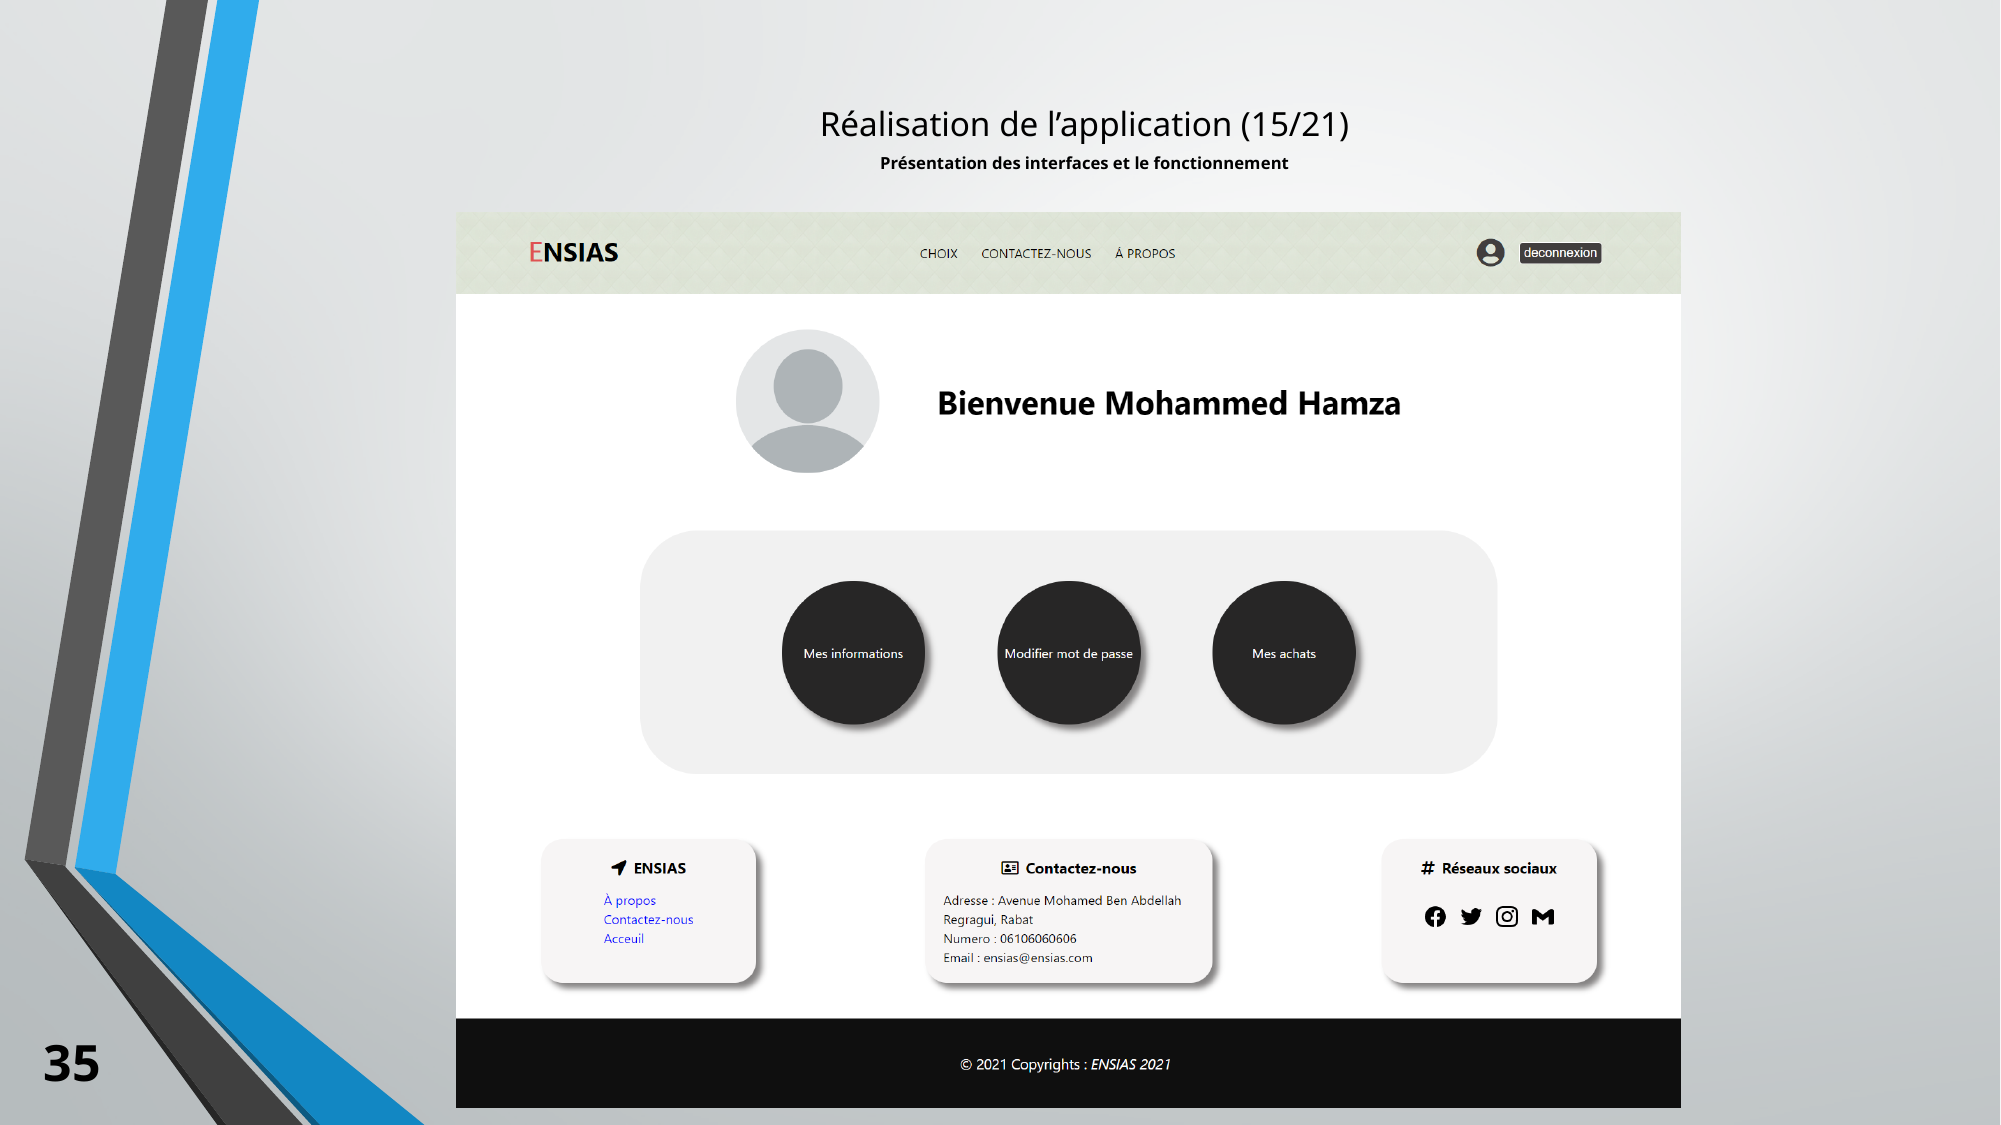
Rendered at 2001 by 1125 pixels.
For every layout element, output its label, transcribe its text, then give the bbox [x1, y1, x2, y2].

picture [456, 212, 1681, 1108]
slide_number 35 [0, 1023, 145, 1108]
title Réalisation de l’application (15/21) Présentation des interfaces et le fonctionnement [456, 75, 1714, 222]
